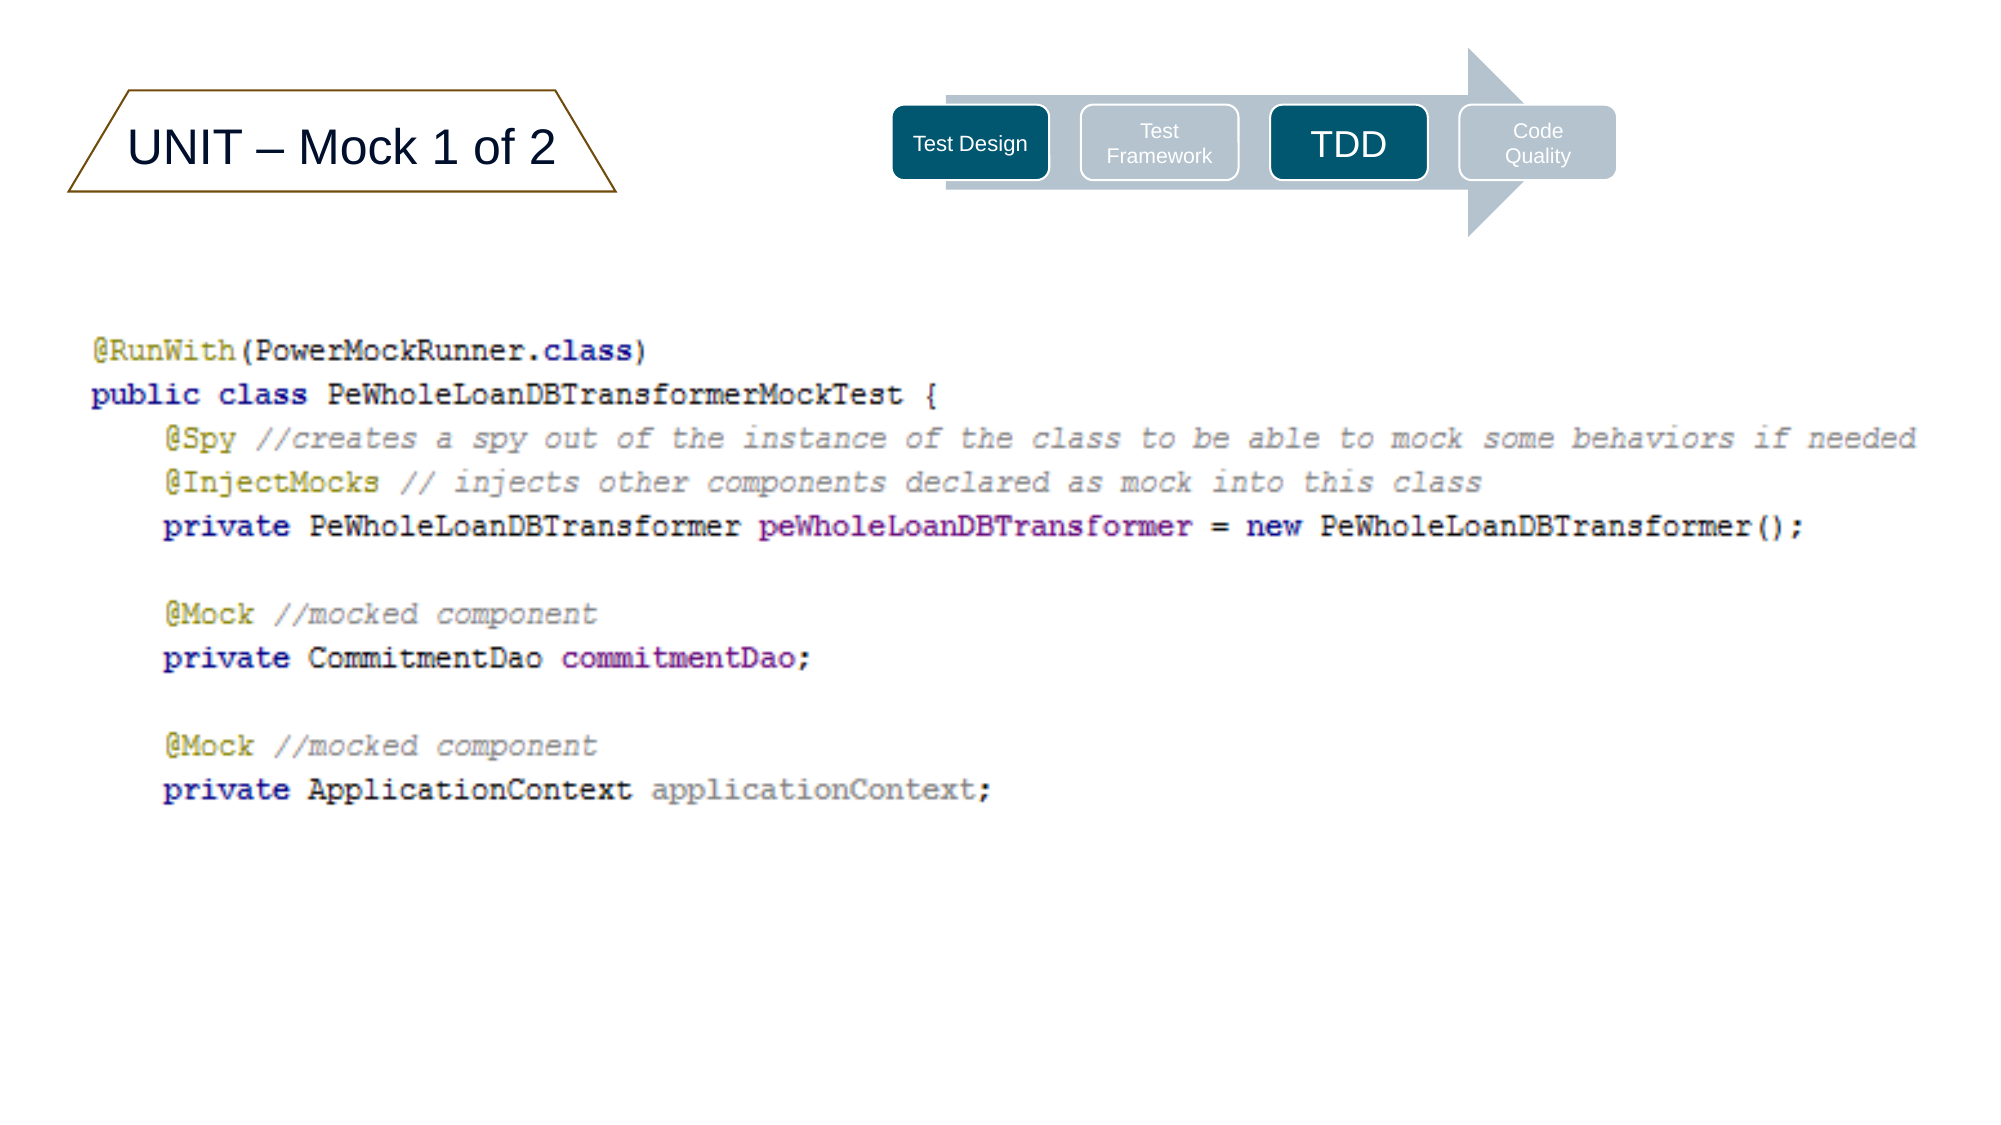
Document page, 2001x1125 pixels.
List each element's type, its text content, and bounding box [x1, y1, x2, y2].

text_box UNIT – Mock 1 of 2 [66, 89, 618, 193]
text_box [891, 47, 1618, 237]
picture [90, 330, 1980, 844]
